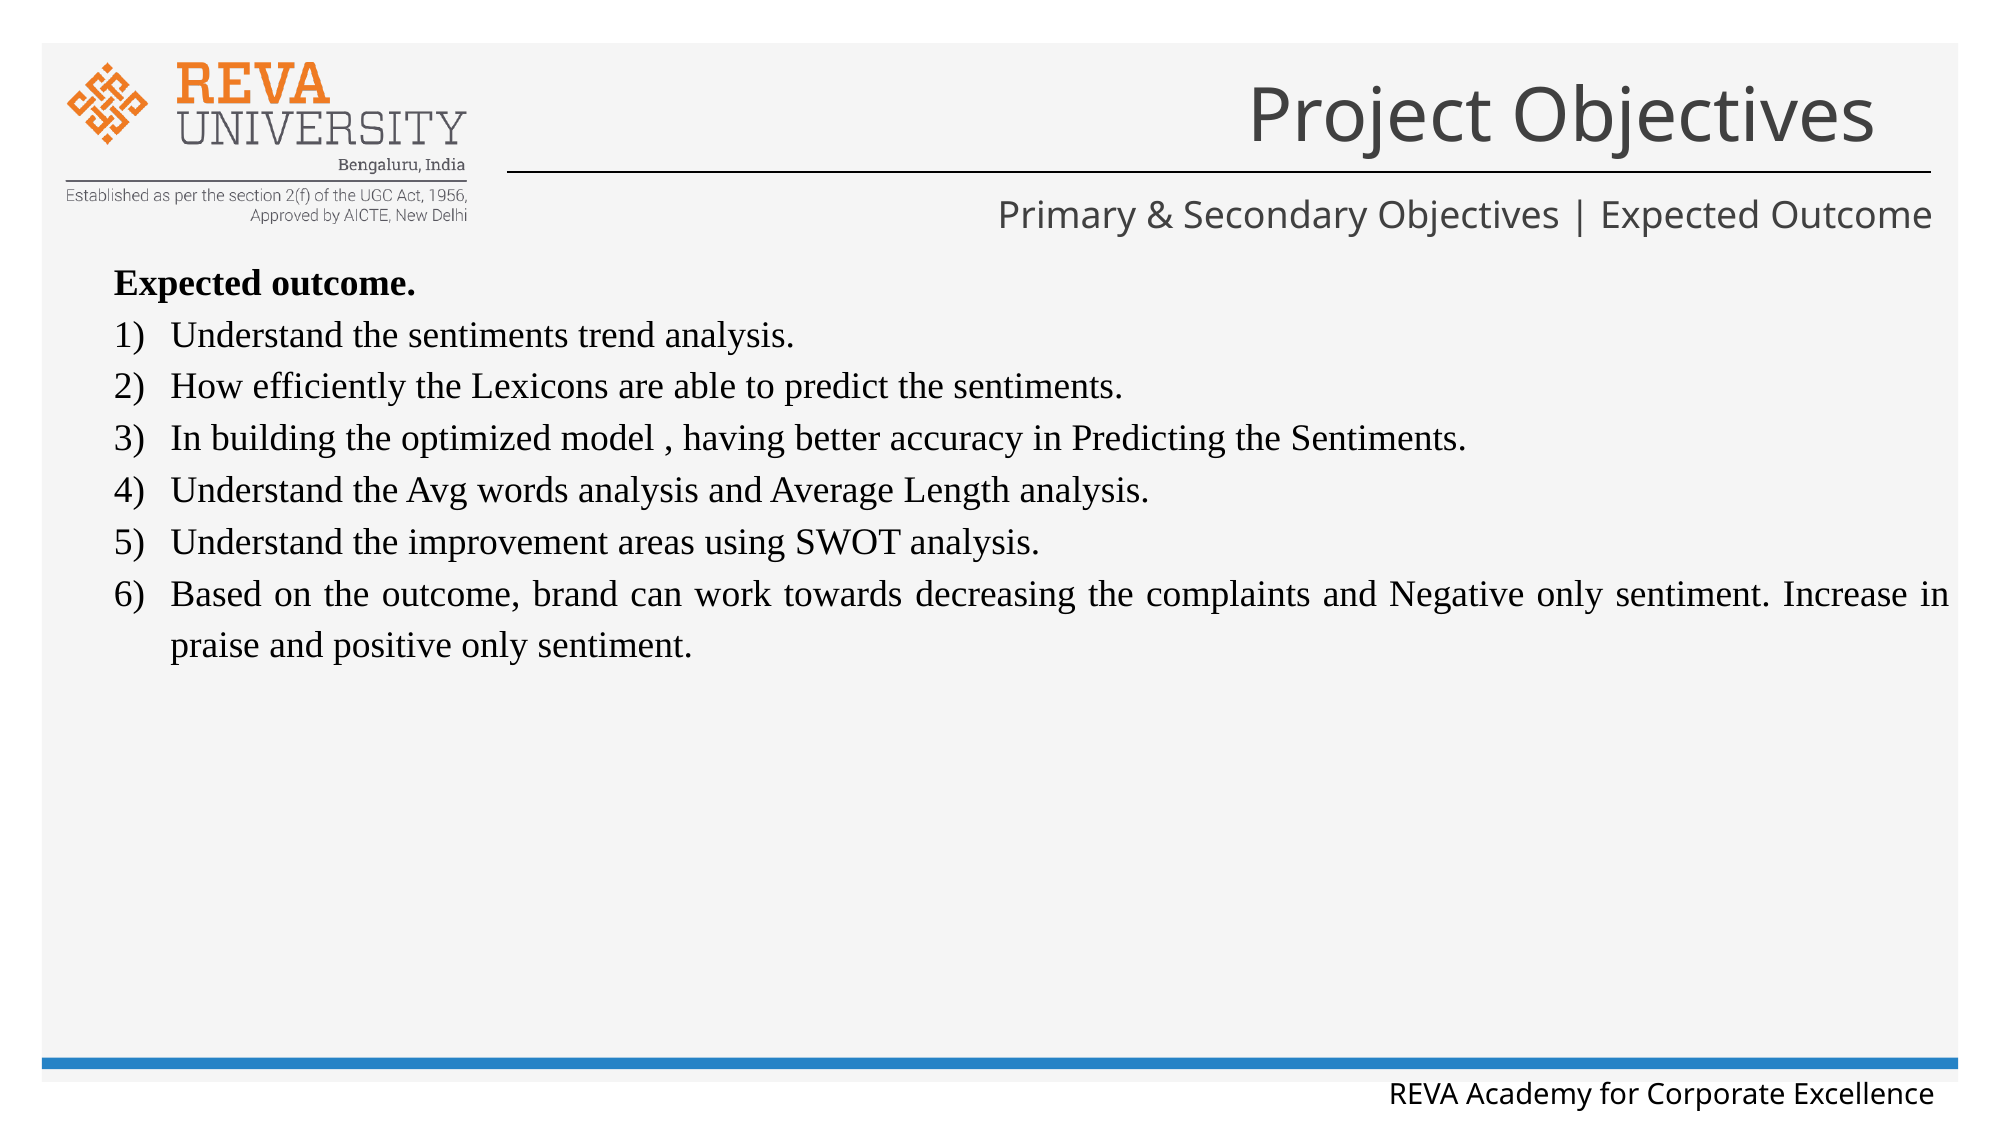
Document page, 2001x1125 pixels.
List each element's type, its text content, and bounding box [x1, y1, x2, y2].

picture [65, 62, 467, 224]
text_box Expected outcome. Understand the sentiments trend analysis. How efficiently the Lexicons are able to predict the sentiments. In building the optimized model , having better accuracy in Predicting the Sentiments. Understand the Avg words analysis and Average Length analysis. Understand the improvement areas using SWOT analysis. Based on the outcome, brand can work towards decreasing the complaints and Negative only sentiment. Increase in praise and positive only sentiment. [99, 243, 1966, 828]
text_box Primary & Secondary Objectives | Expected Outcome [982, 183, 1966, 243]
title Project Objectives [555, 62, 1931, 173]
